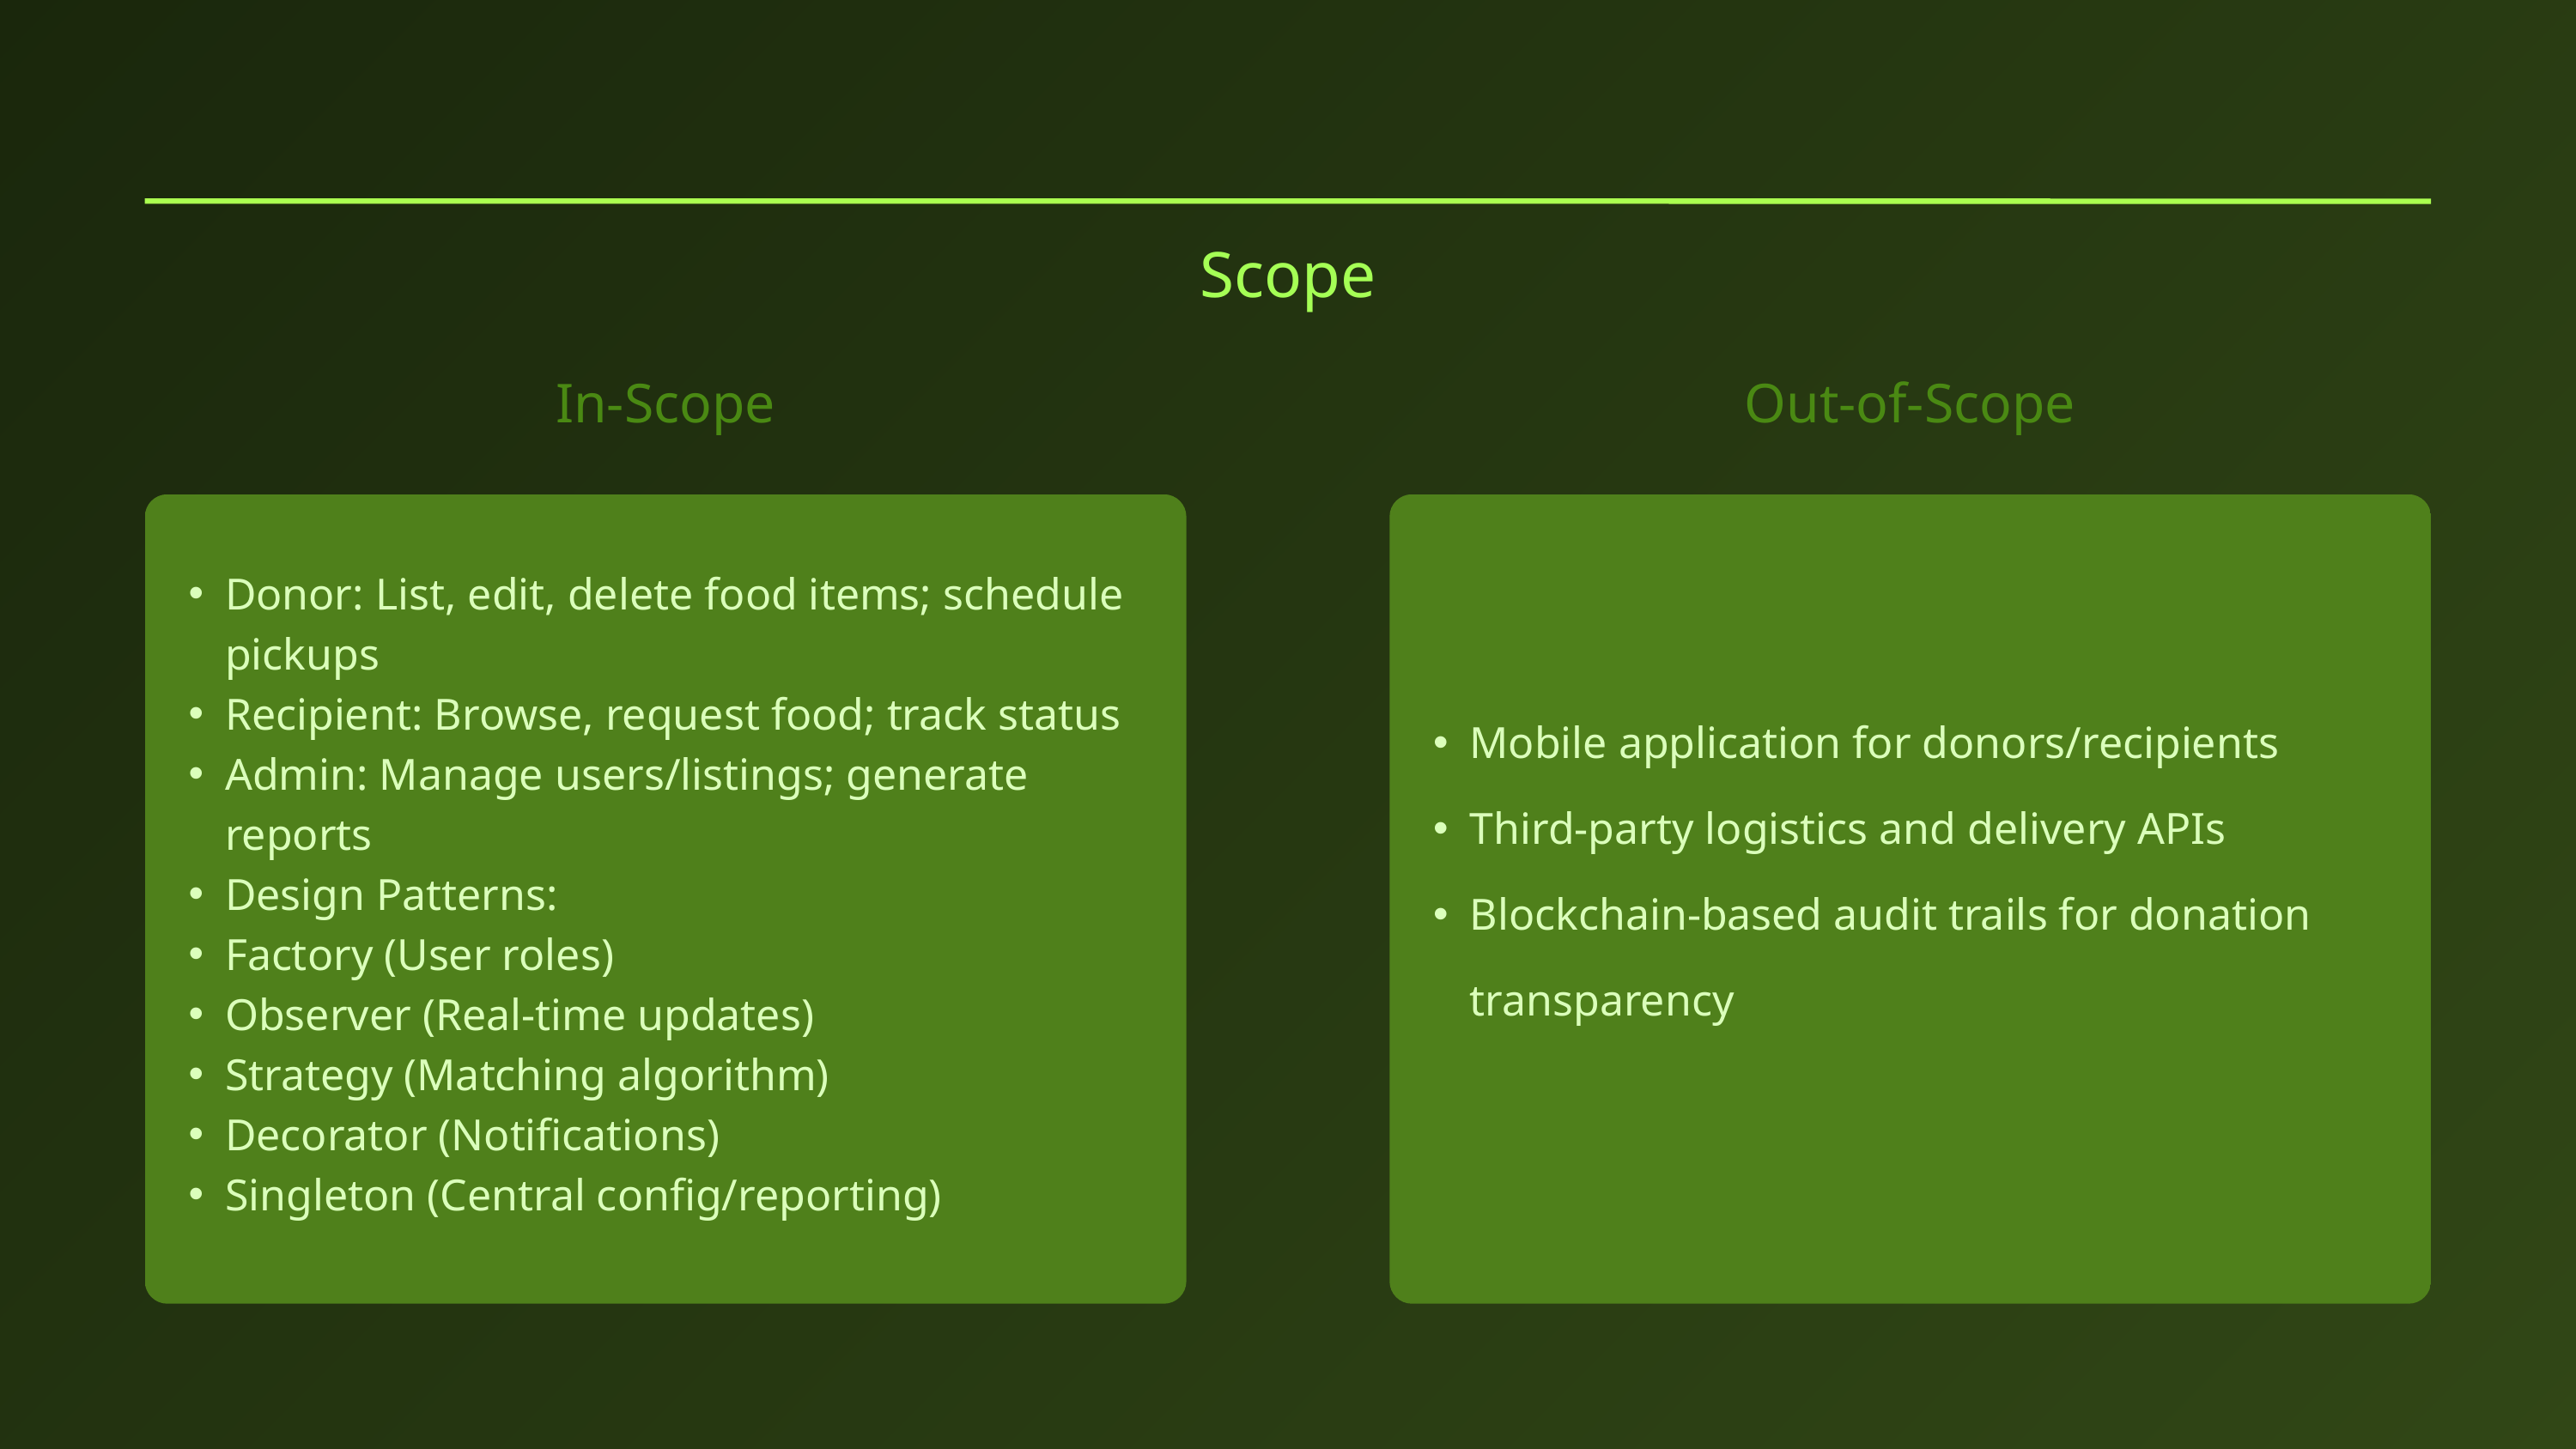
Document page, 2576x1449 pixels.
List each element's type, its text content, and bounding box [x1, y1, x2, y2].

text_box Out-of-Scope [1389, 373, 2432, 434]
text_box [144, 494, 1187, 1304]
text_box Scope [834, 239, 1742, 310]
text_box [1389, 494, 2432, 1304]
text_box In-Scope [144, 373, 1187, 434]
